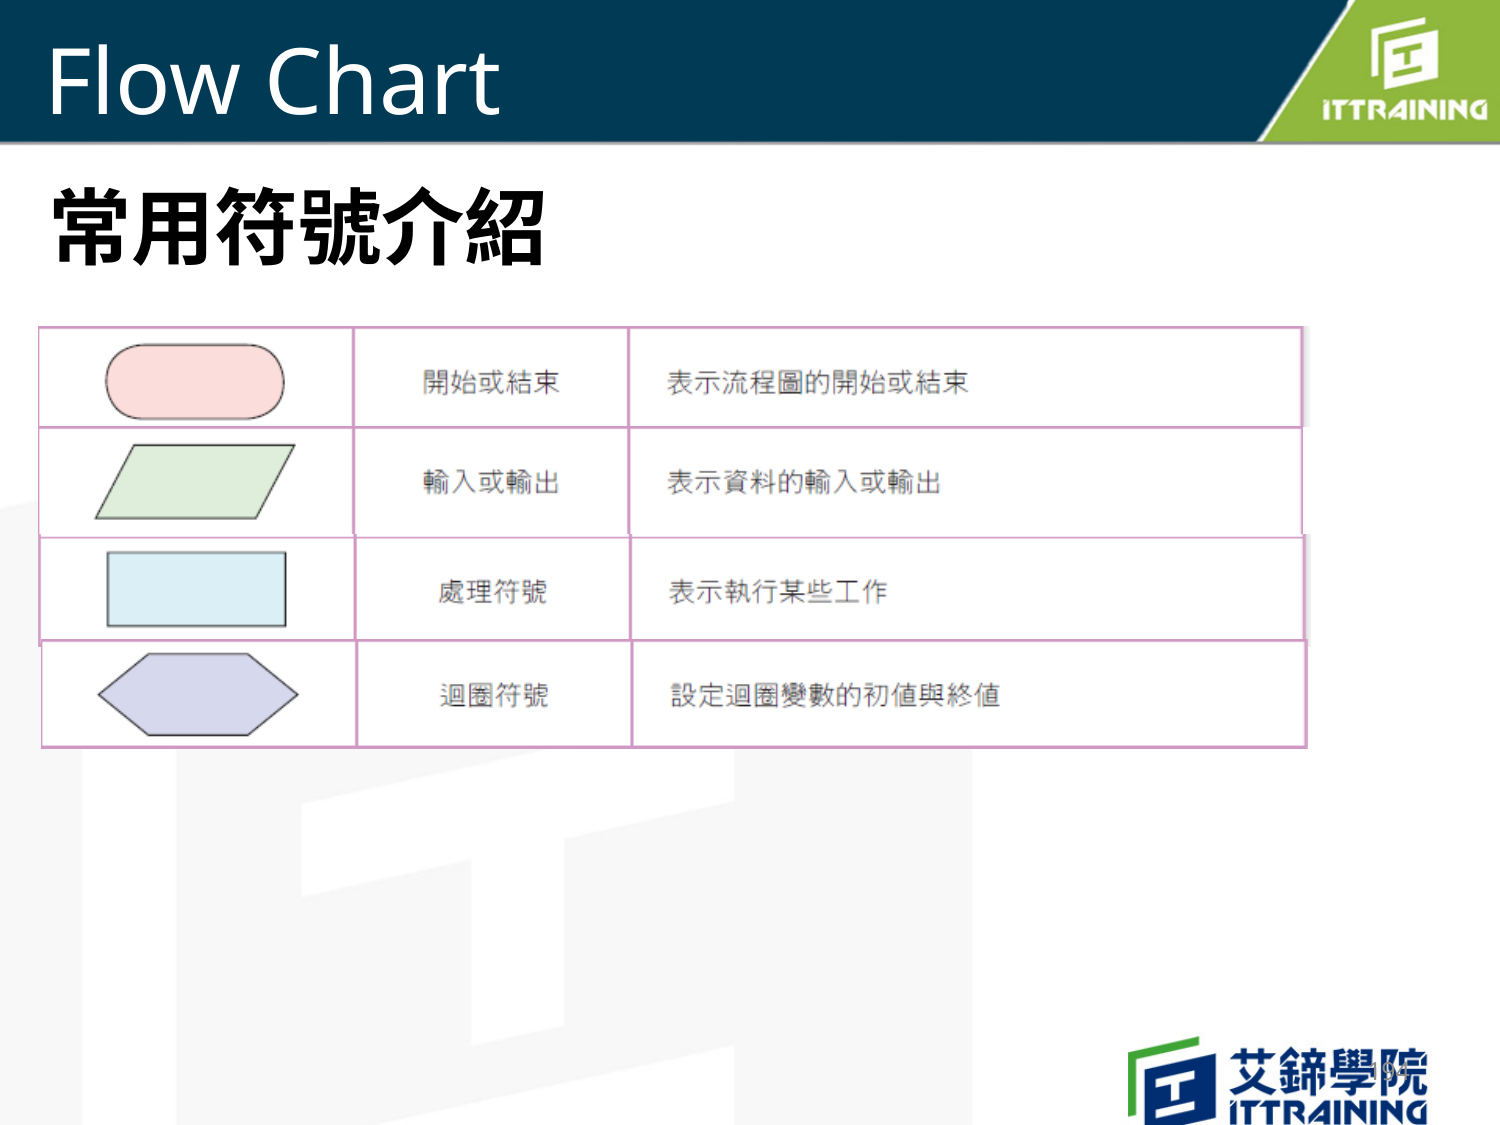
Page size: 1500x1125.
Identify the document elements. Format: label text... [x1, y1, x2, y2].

slide_number 194 [1074, 1042, 1425, 1103]
picture [37, 325, 1316, 750]
text_box 常用符號介紹 [33, 167, 1418, 911]
title Flow Chart [29, 0, 1380, 172]
picture [0, 0, 1500, 1125]
